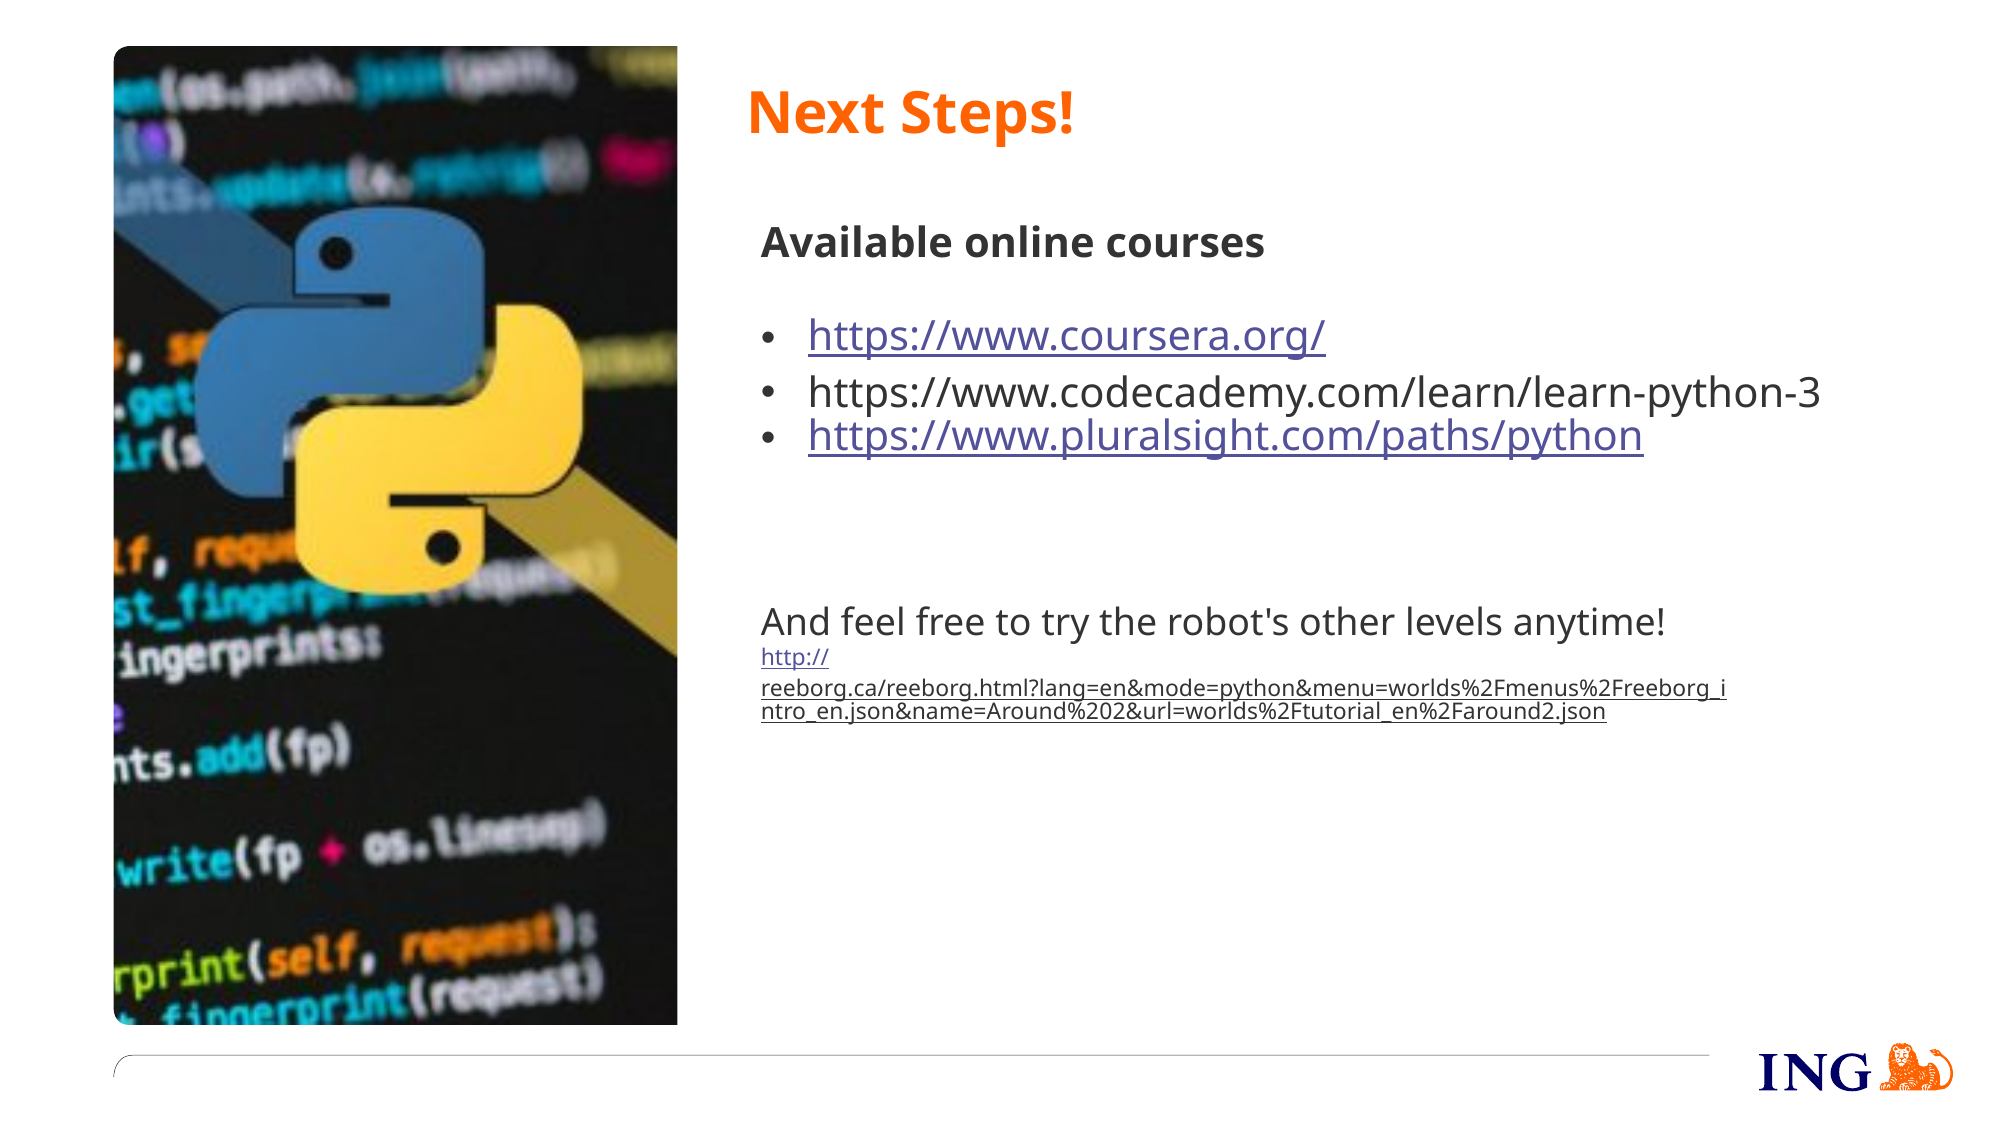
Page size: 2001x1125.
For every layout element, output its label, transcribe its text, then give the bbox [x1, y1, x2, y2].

text_box And feel free to try the robot's other levels anytime! http://reeborg.ca/reeborg.html?lang=en&mode=python&menu=worlds%2Fmenus%2Freeborg_intro_en.json&name=Around%202&url=worlds%2Ftutorial_en%2Faround2.json [745, 590, 1746, 741]
picture [113, 46, 678, 1025]
title Next Steps! [745, 46, 1860, 187]
text_box Available online courses https://www.coursera.org/ https://www.codecademy.com/learn/learn-python-3 https://www.pluralsight.com/paths/python [745, 208, 1860, 1025]
